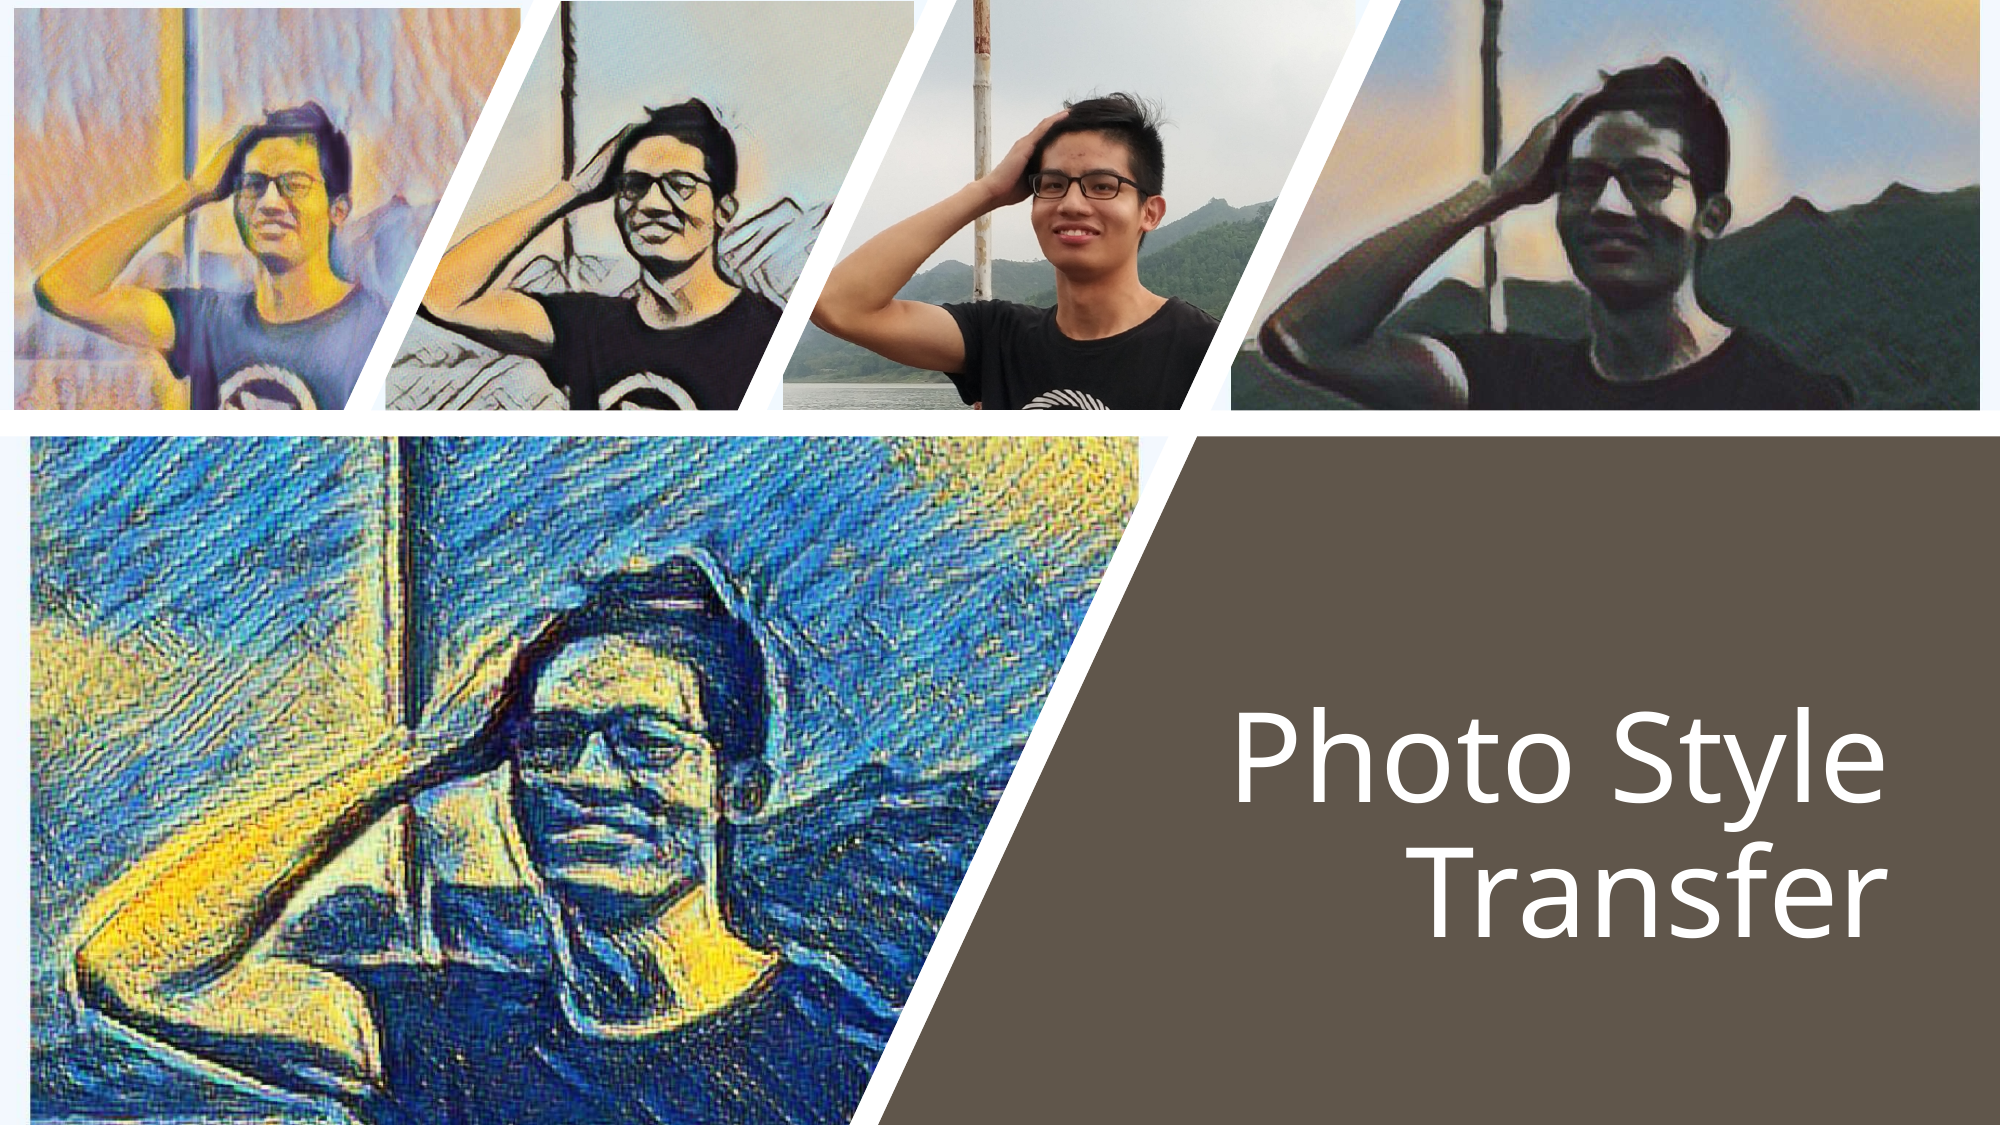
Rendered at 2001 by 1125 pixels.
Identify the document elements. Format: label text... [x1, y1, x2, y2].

text_box [1169, 435, 2000, 1125]
title Photo Style Transfer [1169, 687, 1906, 1043]
picture [0, 436, 1169, 1125]
picture [0, 0, 2000, 411]
